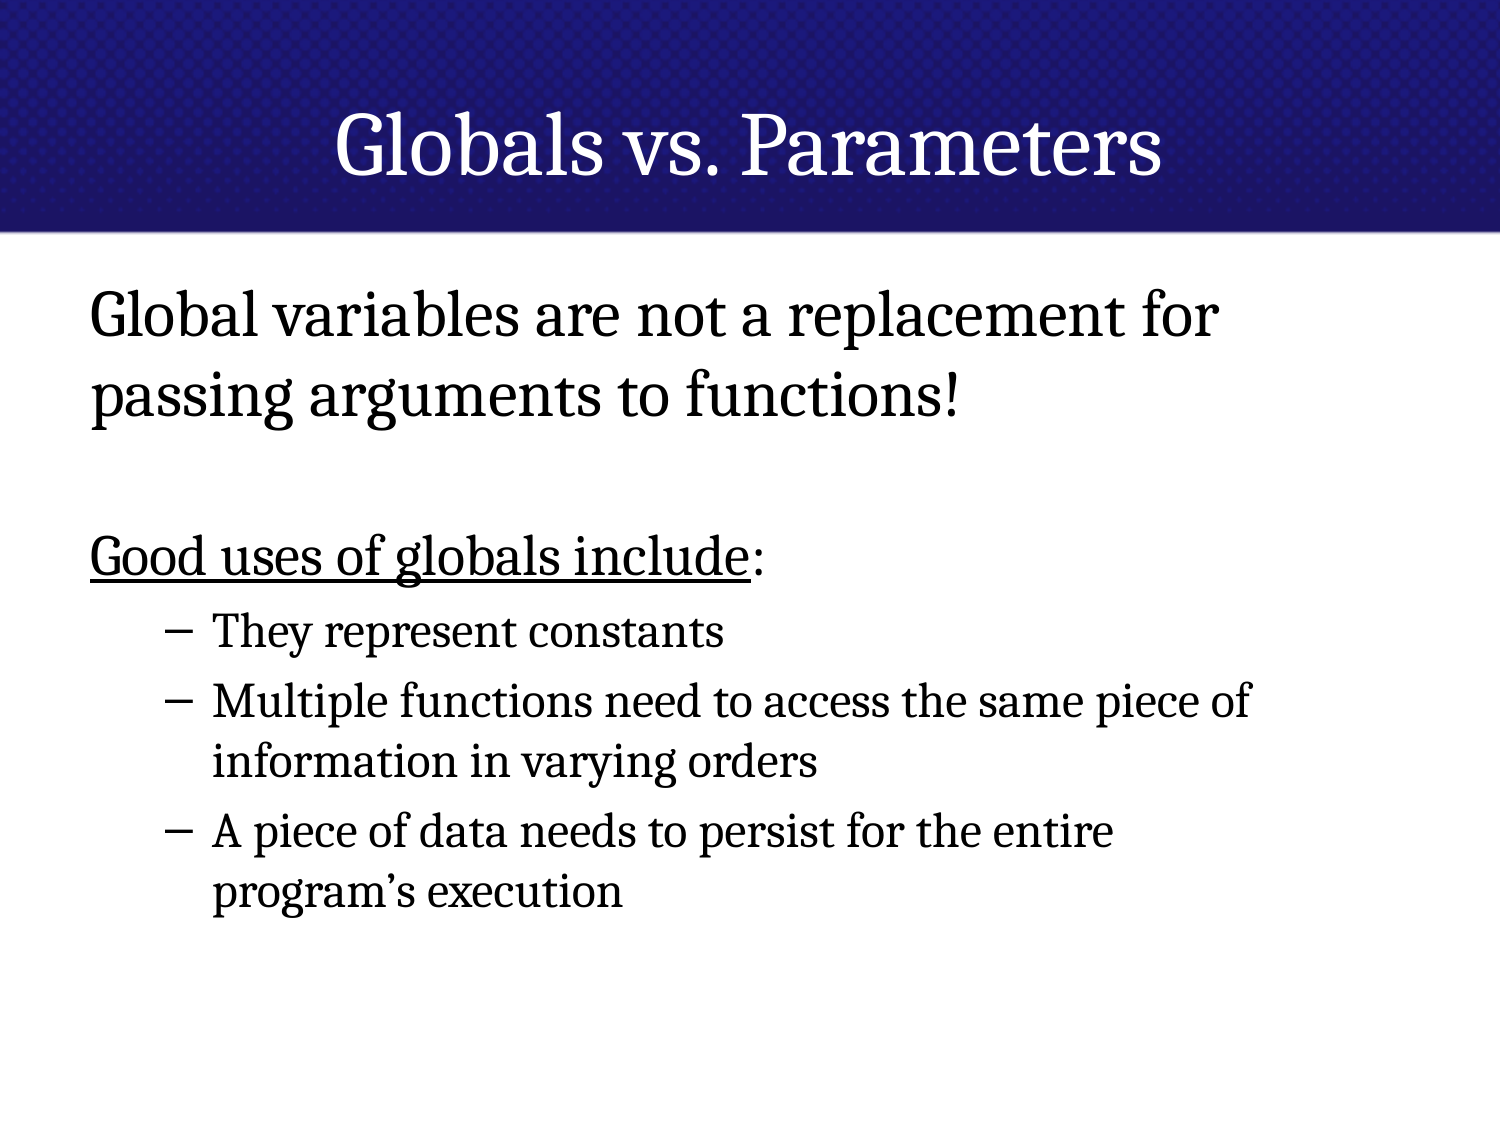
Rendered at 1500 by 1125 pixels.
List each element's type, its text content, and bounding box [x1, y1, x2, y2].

picture [0, 0, 1500, 1125]
list Global variables are not a replacement for passing arguments to functions! Good uses of globals include: They represent constants Multiple functions need to access the same piece of information in varying orders A piece of data needs to persist for the entire program’s execution [75, 262, 1425, 1101]
title Globals vs. Parameters [75, 45, 1425, 233]
